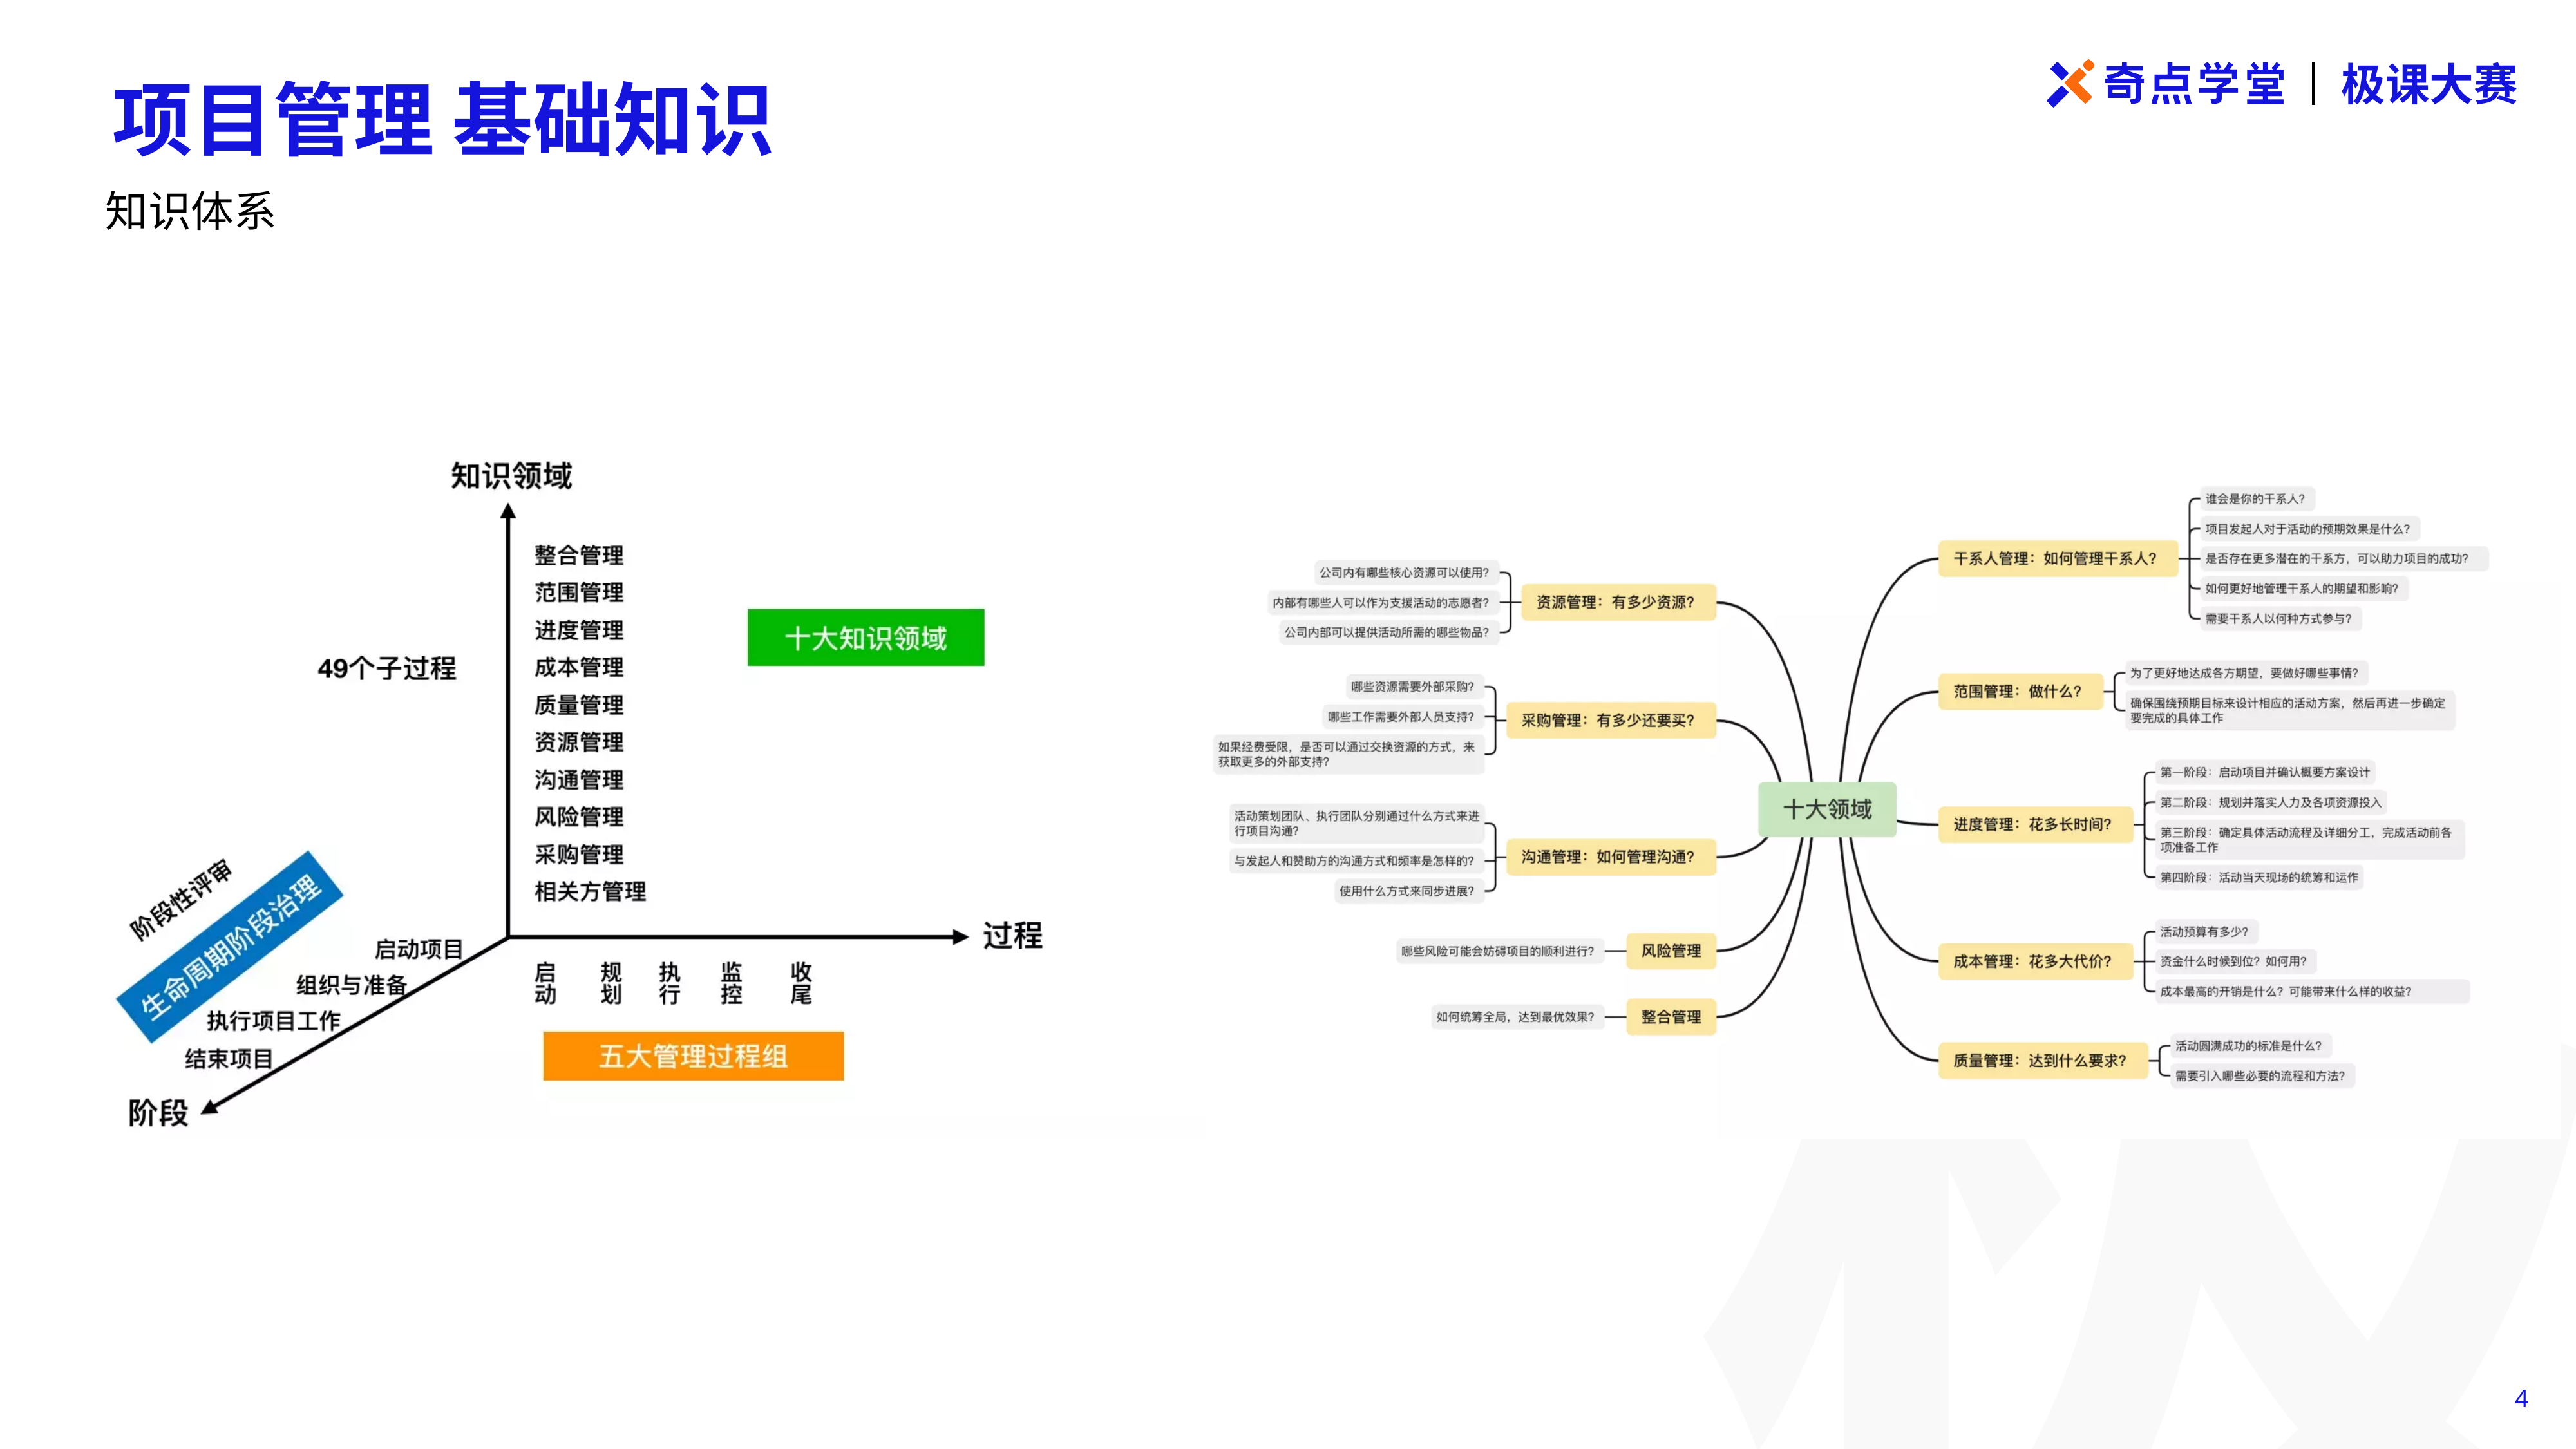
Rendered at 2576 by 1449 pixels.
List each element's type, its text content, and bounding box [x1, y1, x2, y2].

text_box 项目管理 基础知识 [104, 52, 782, 174]
picture [0, 431, 2561, 1139]
picture [2047, 59, 2284, 108]
text_box 知识体系 [97, 171, 285, 243]
text_box 4 [2508, 1378, 2535, 1419]
